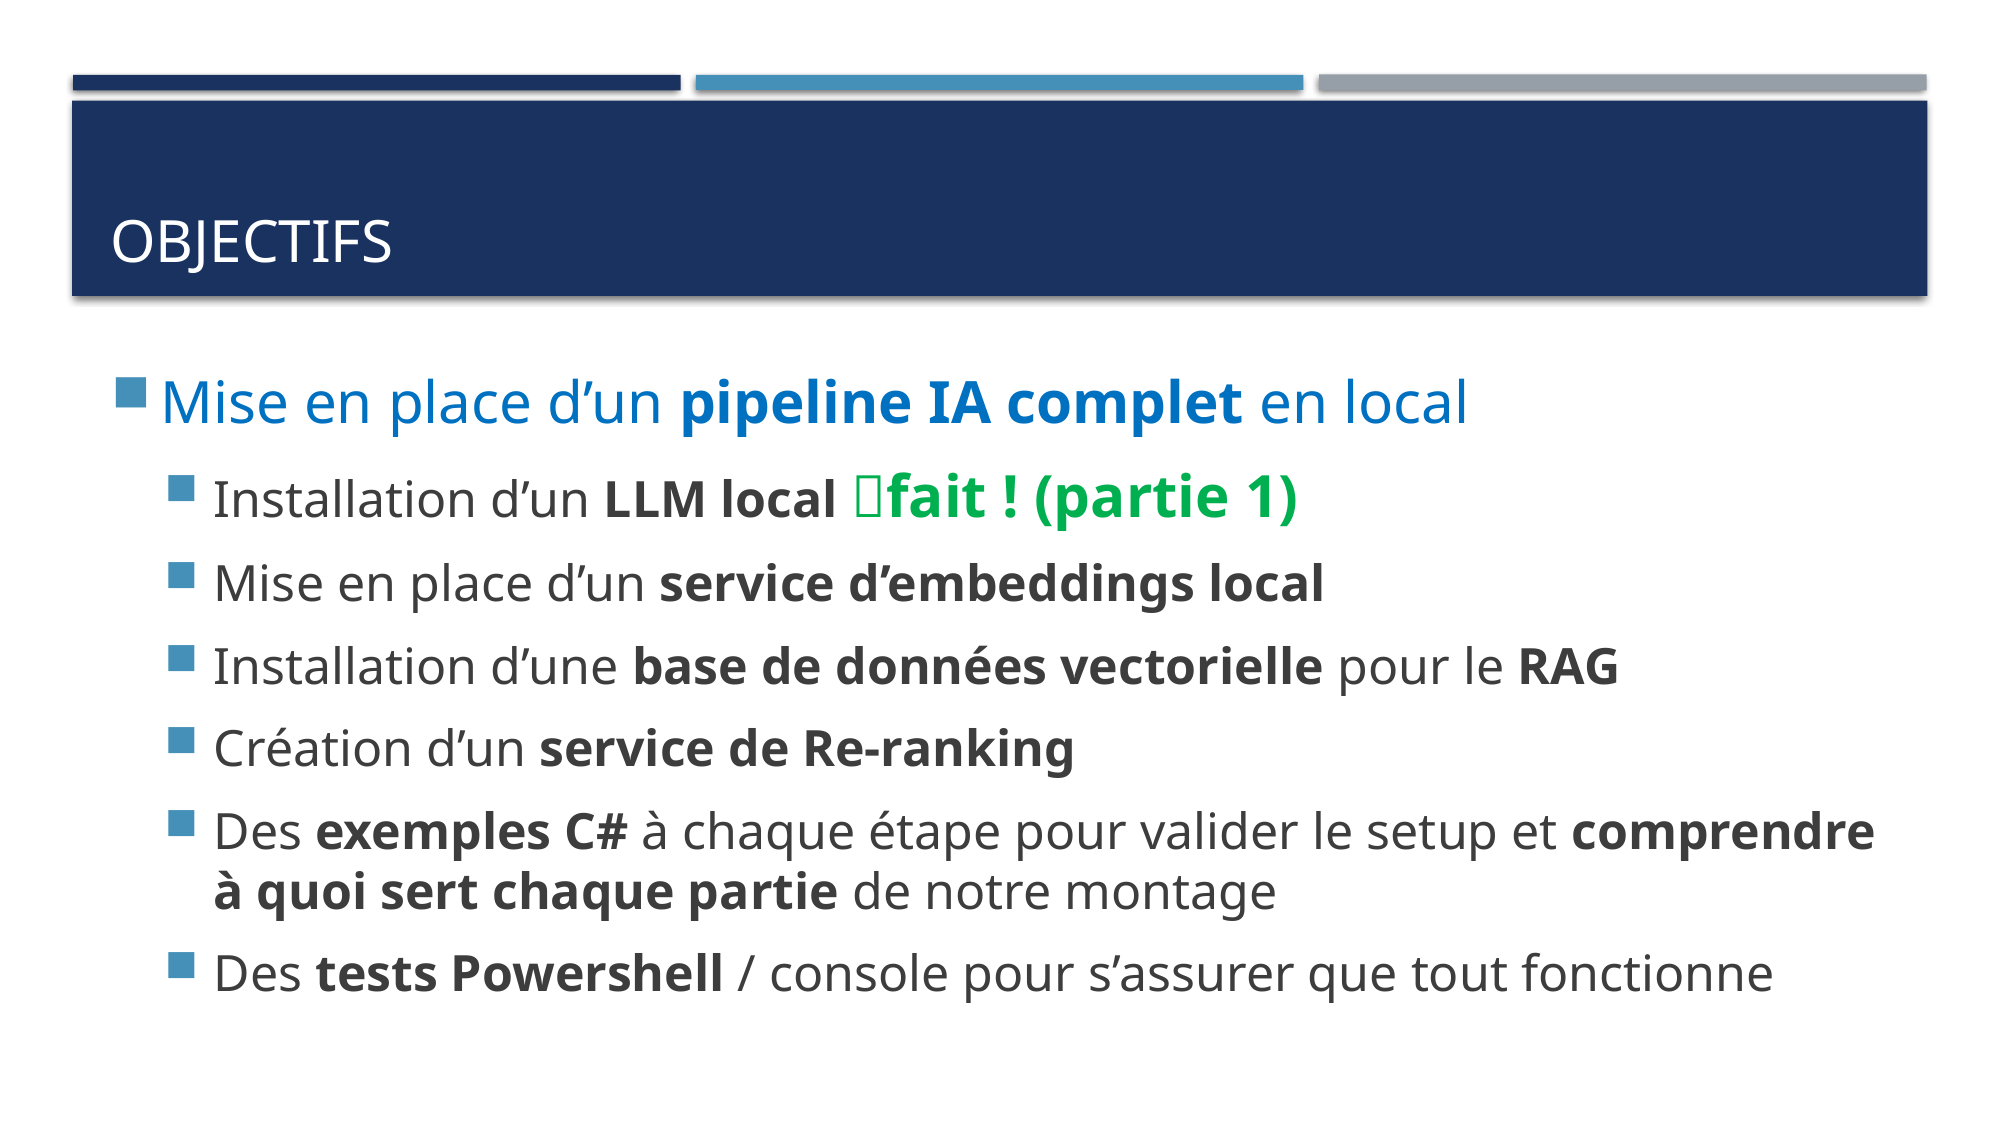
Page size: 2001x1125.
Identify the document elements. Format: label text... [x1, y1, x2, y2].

list Mise en place d’un pipeline IA complet en local Installation d’un LLM local fait ! (partie 1) Mise en place d’un service d’embeddings local Installation d’une base de données vectorielle pour le RAG Création d’un service de Re-ranking Des exemples C# à chaque étape pour valider le setup et comprendre à quoi sert chaque partie de notre montage Des tests Powershell / console pour s’assurer que tout fonctionne [95, 357, 1905, 1043]
title Objectifs [95, 115, 1905, 282]
